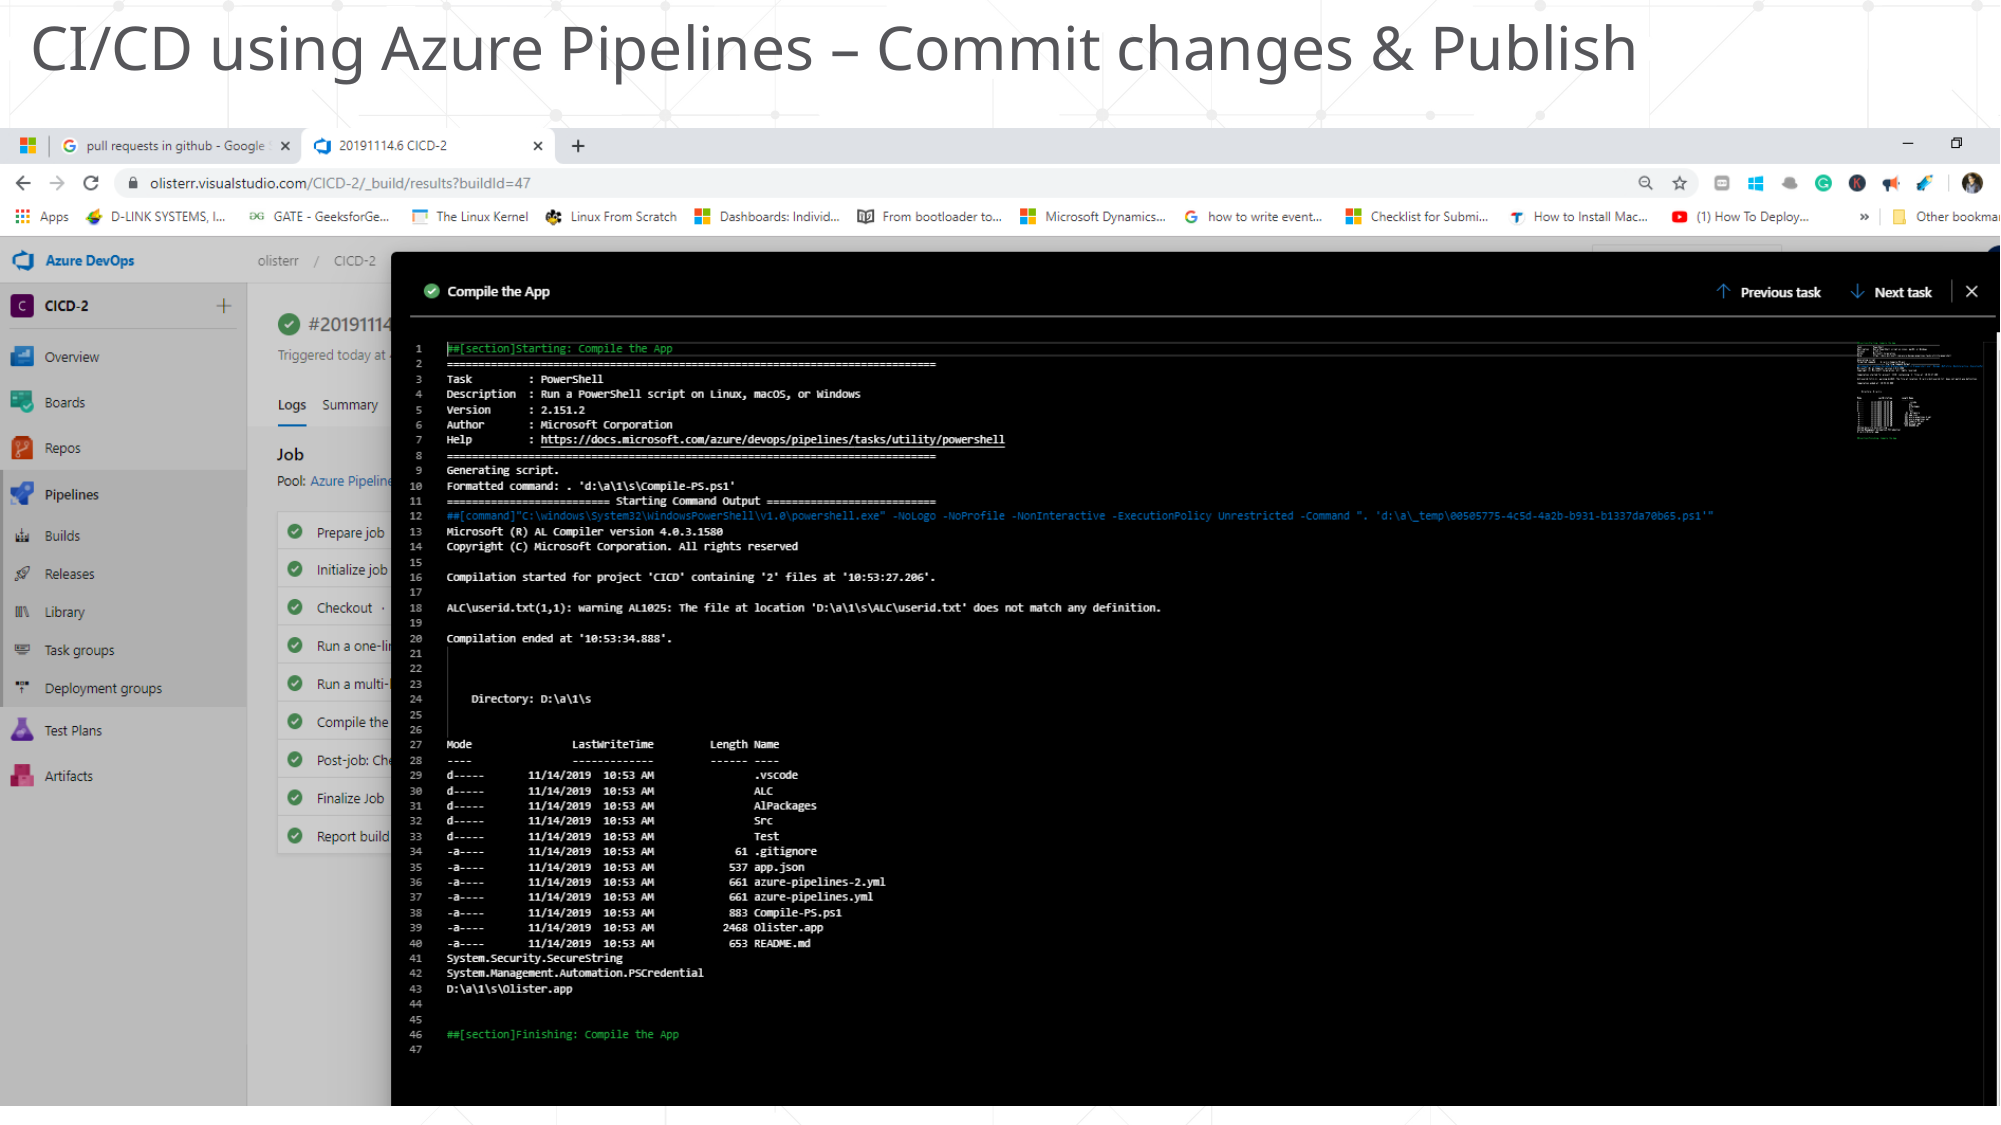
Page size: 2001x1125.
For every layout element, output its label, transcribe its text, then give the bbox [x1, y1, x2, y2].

title CI/CD using Azure Pipelines – Commit changes & Publish [15, 0, 1977, 128]
picture [0, 0, 2001, 1125]
